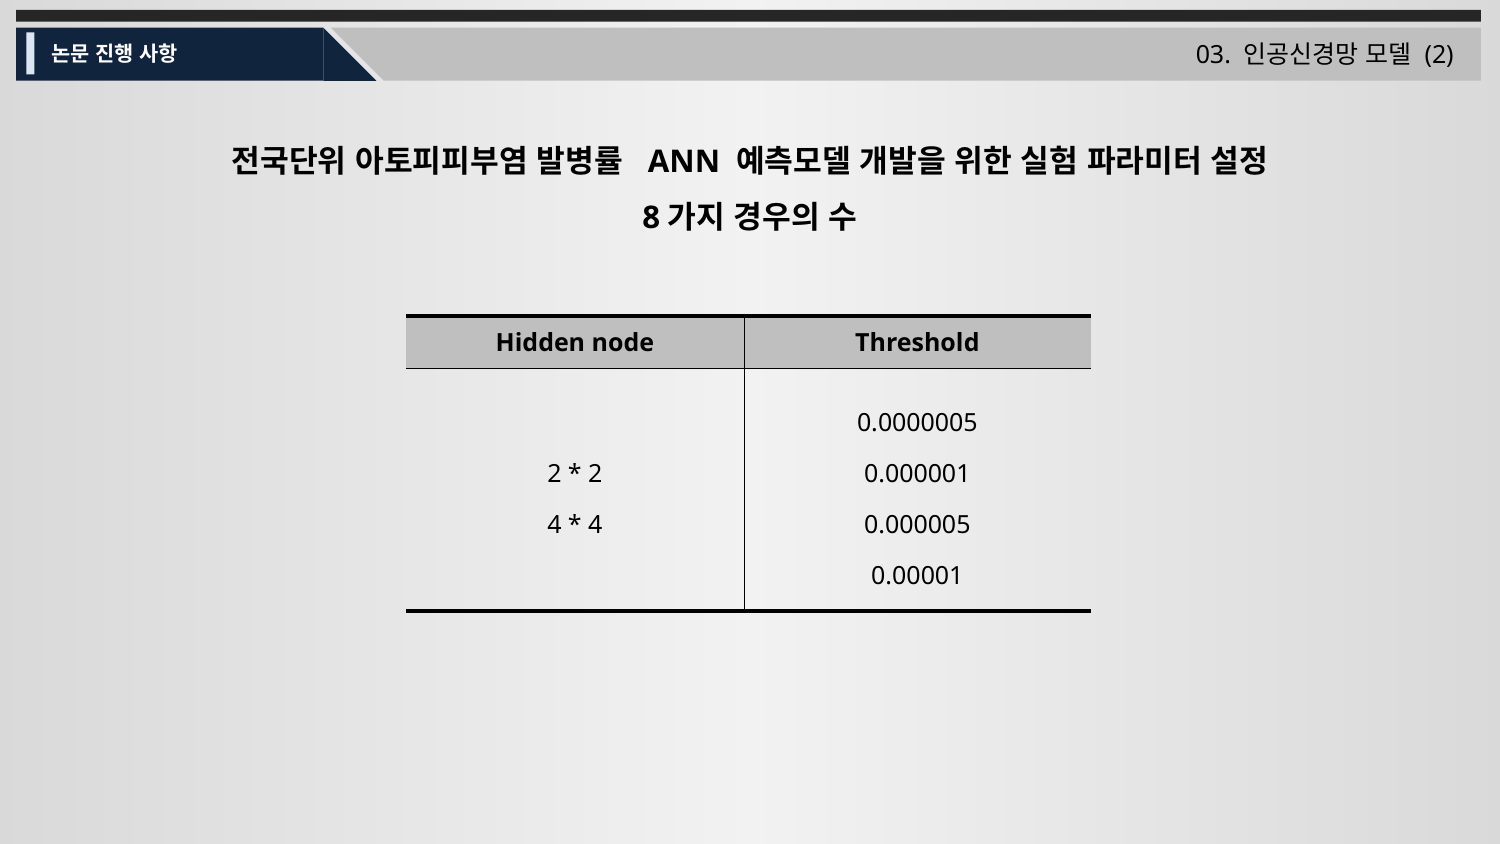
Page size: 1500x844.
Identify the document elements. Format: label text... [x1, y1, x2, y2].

text_box [14, 8, 1483, 24]
text_box [14, 26, 321, 83]
table_header Threshold [745, 318, 1091, 368]
text_box [24, 30, 37, 76]
table_cell 2 * 2 4 * 4 [406, 369, 744, 609]
text_box [321, 25, 328, 83]
table_cell 0.0000005 0.000001 0.000005 0.00001 [745, 369, 1091, 609]
table_header Hidden node [406, 318, 744, 368]
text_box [330, 27, 1482, 81]
text_box 전국단위 아토피피부염 발병률 ANN 예측모델 개발을 위한 실험 파라미터 설정 8가지 경우의 수 [41, 114, 1459, 242]
text_box 논문 진행 사항 [36, 33, 207, 73]
